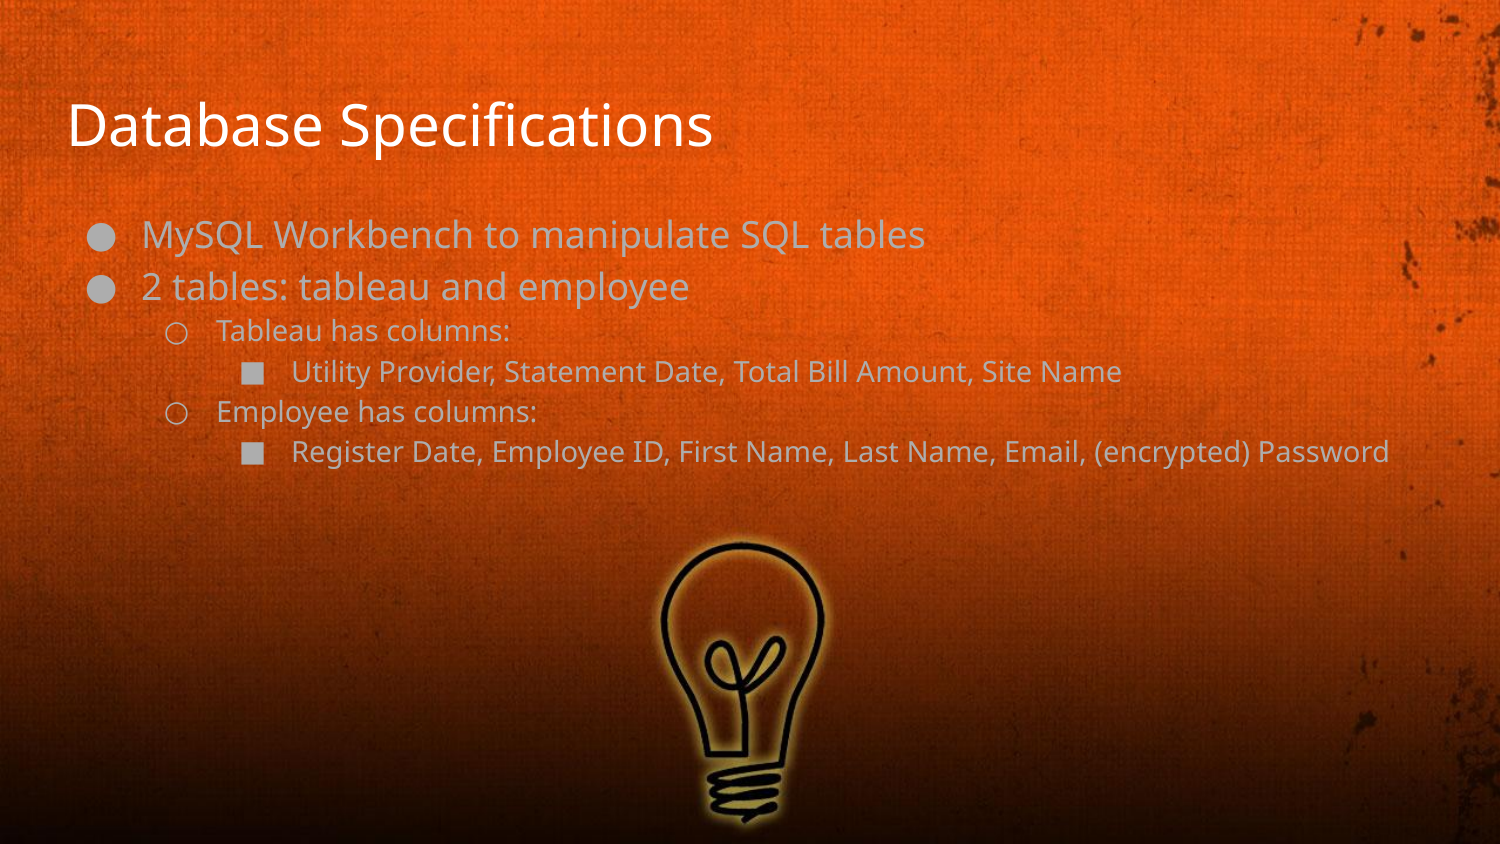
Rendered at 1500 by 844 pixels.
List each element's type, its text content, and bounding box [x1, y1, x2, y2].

list MySQL Workbench to manipulate SQL tables 2 tables: tableau and employee Tableau has columns: Utility Provider, Statement Date, Total Bill Amount, Site Name Employee has columns: Register Date, Employee ID, First Name, Last Name, Email, (encrypted) Password [51, 189, 1449, 750]
title Database Specifications [51, 72, 1449, 167]
picture [0, 0, 1500, 844]
